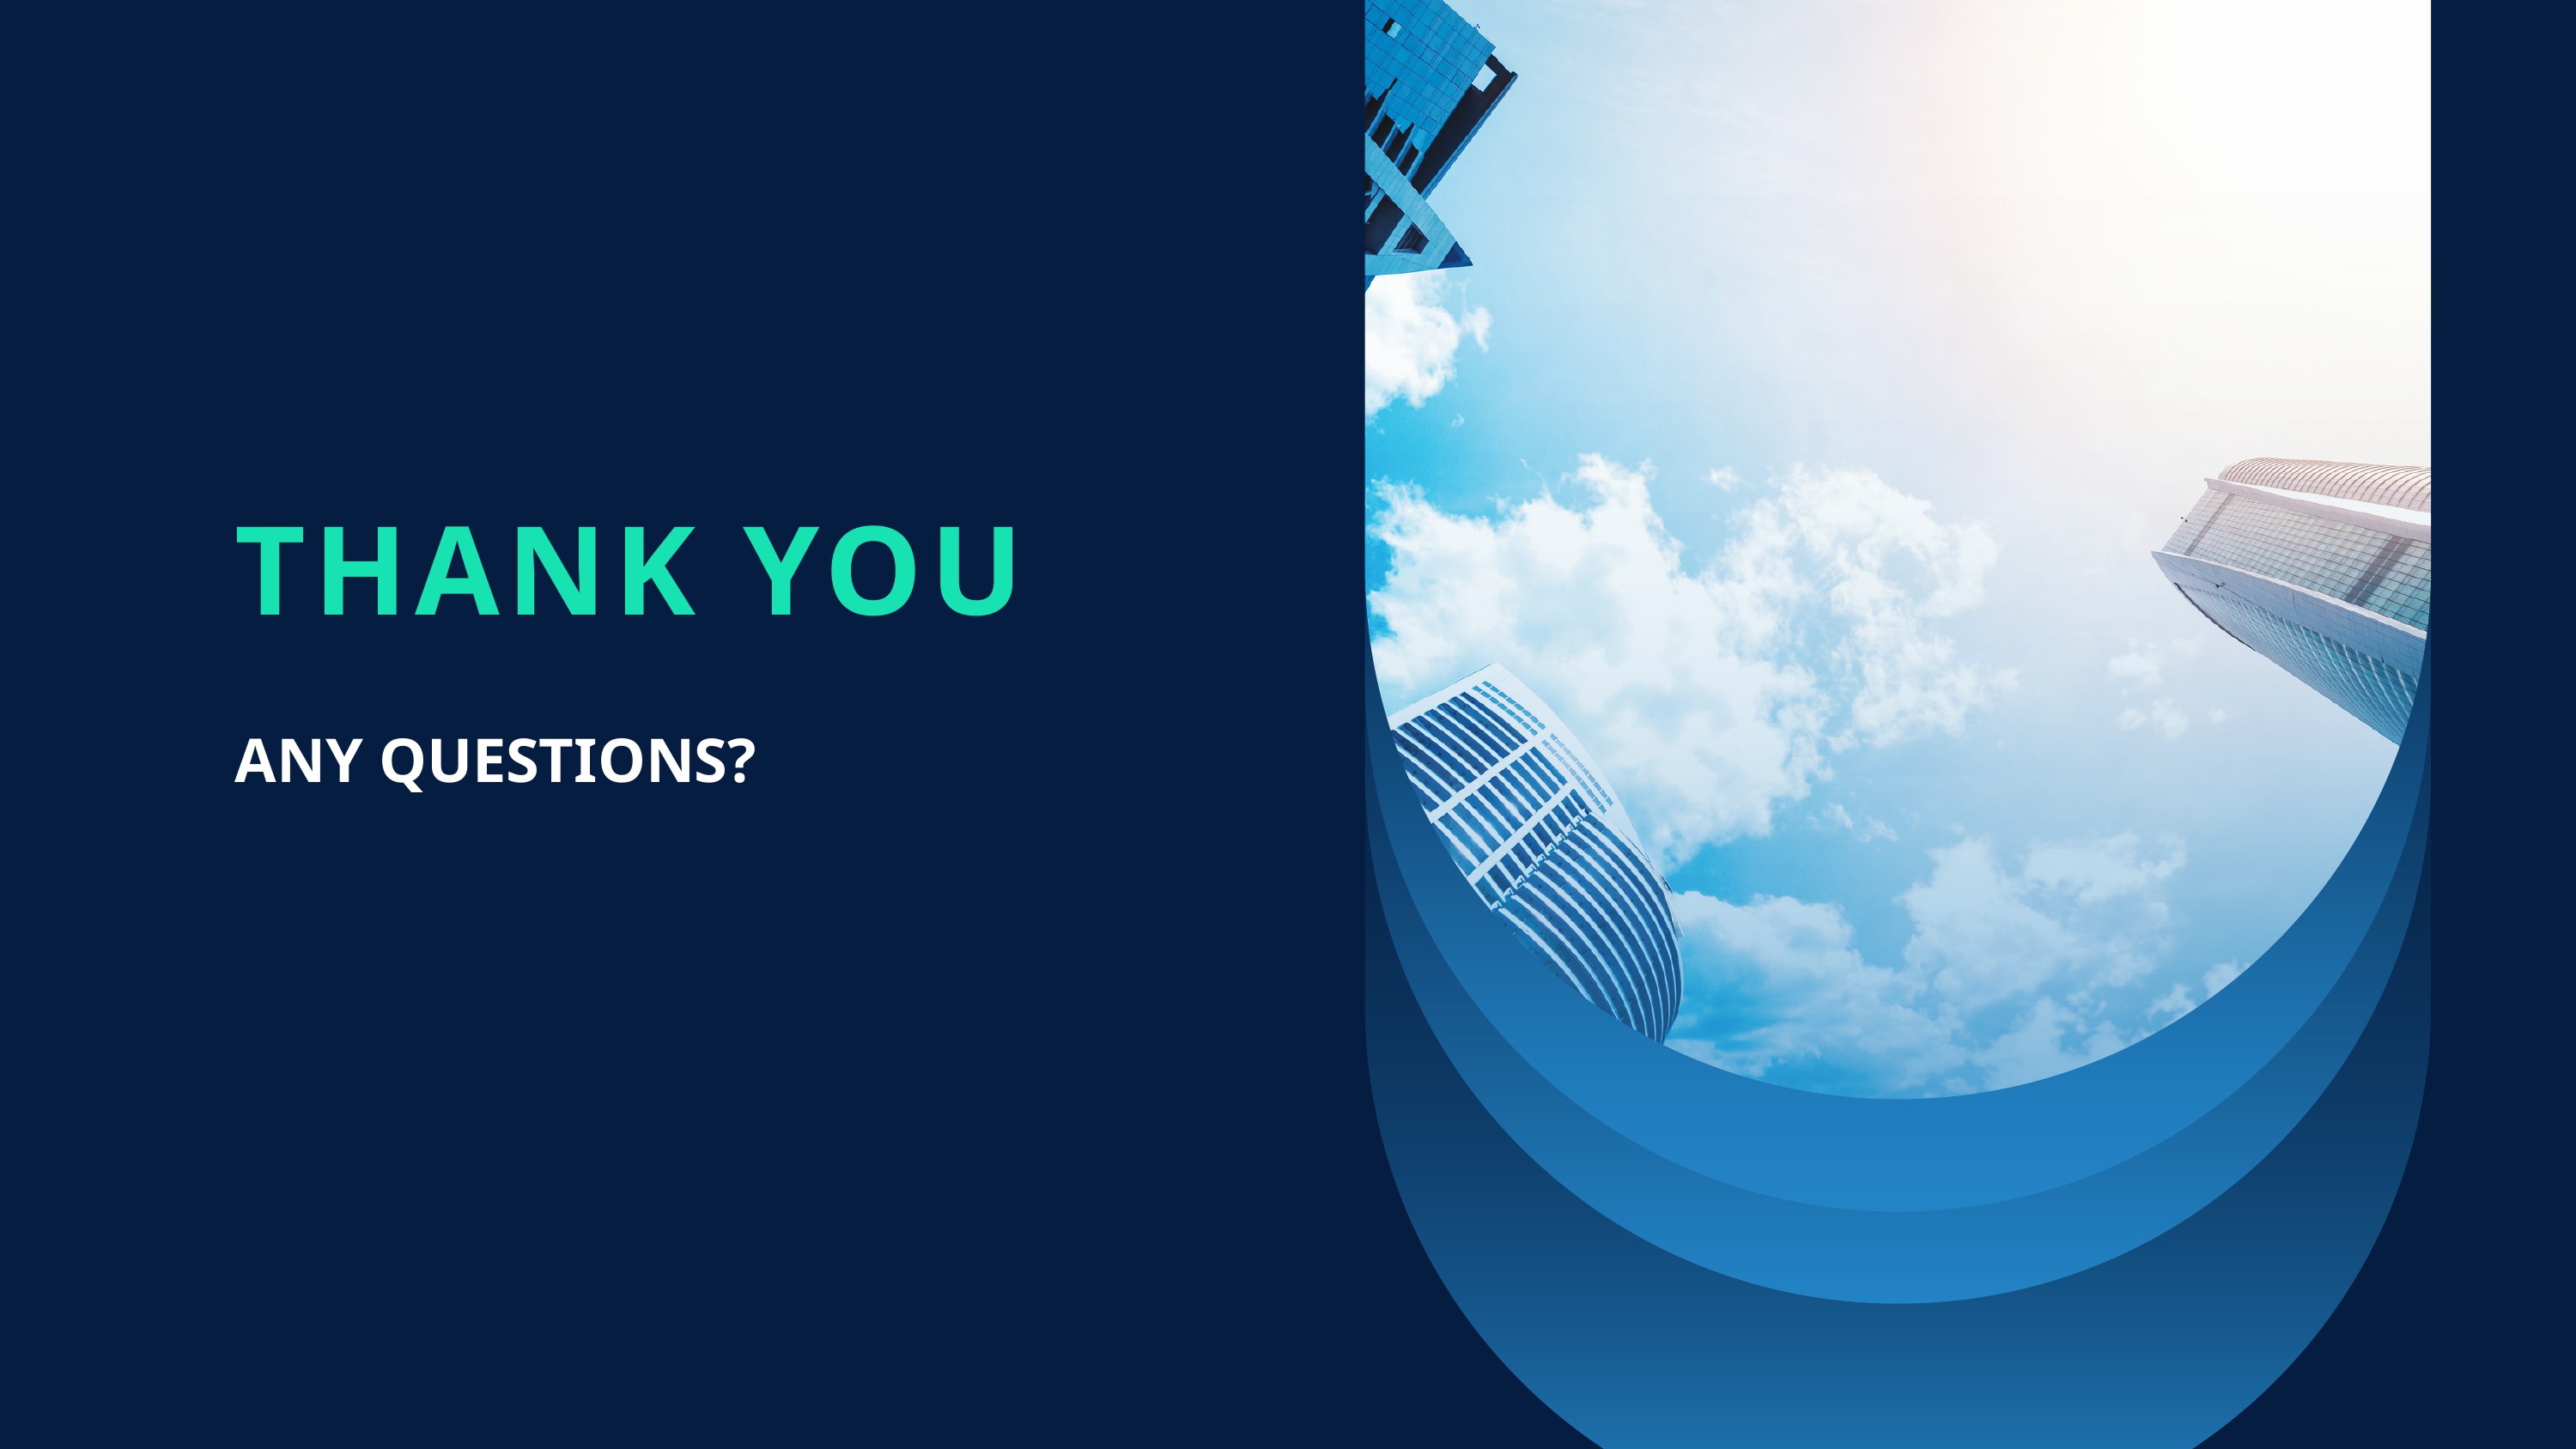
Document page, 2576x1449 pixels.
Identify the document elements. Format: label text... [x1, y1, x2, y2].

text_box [1364, 195, 2432, 1304]
text_box THANK YOU [234, 467, 1043, 640]
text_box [1364, 0, 2432, 195]
text_box ANY QUESTIONS? [234, 711, 1359, 795]
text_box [1364, 1309, 2432, 1449]
